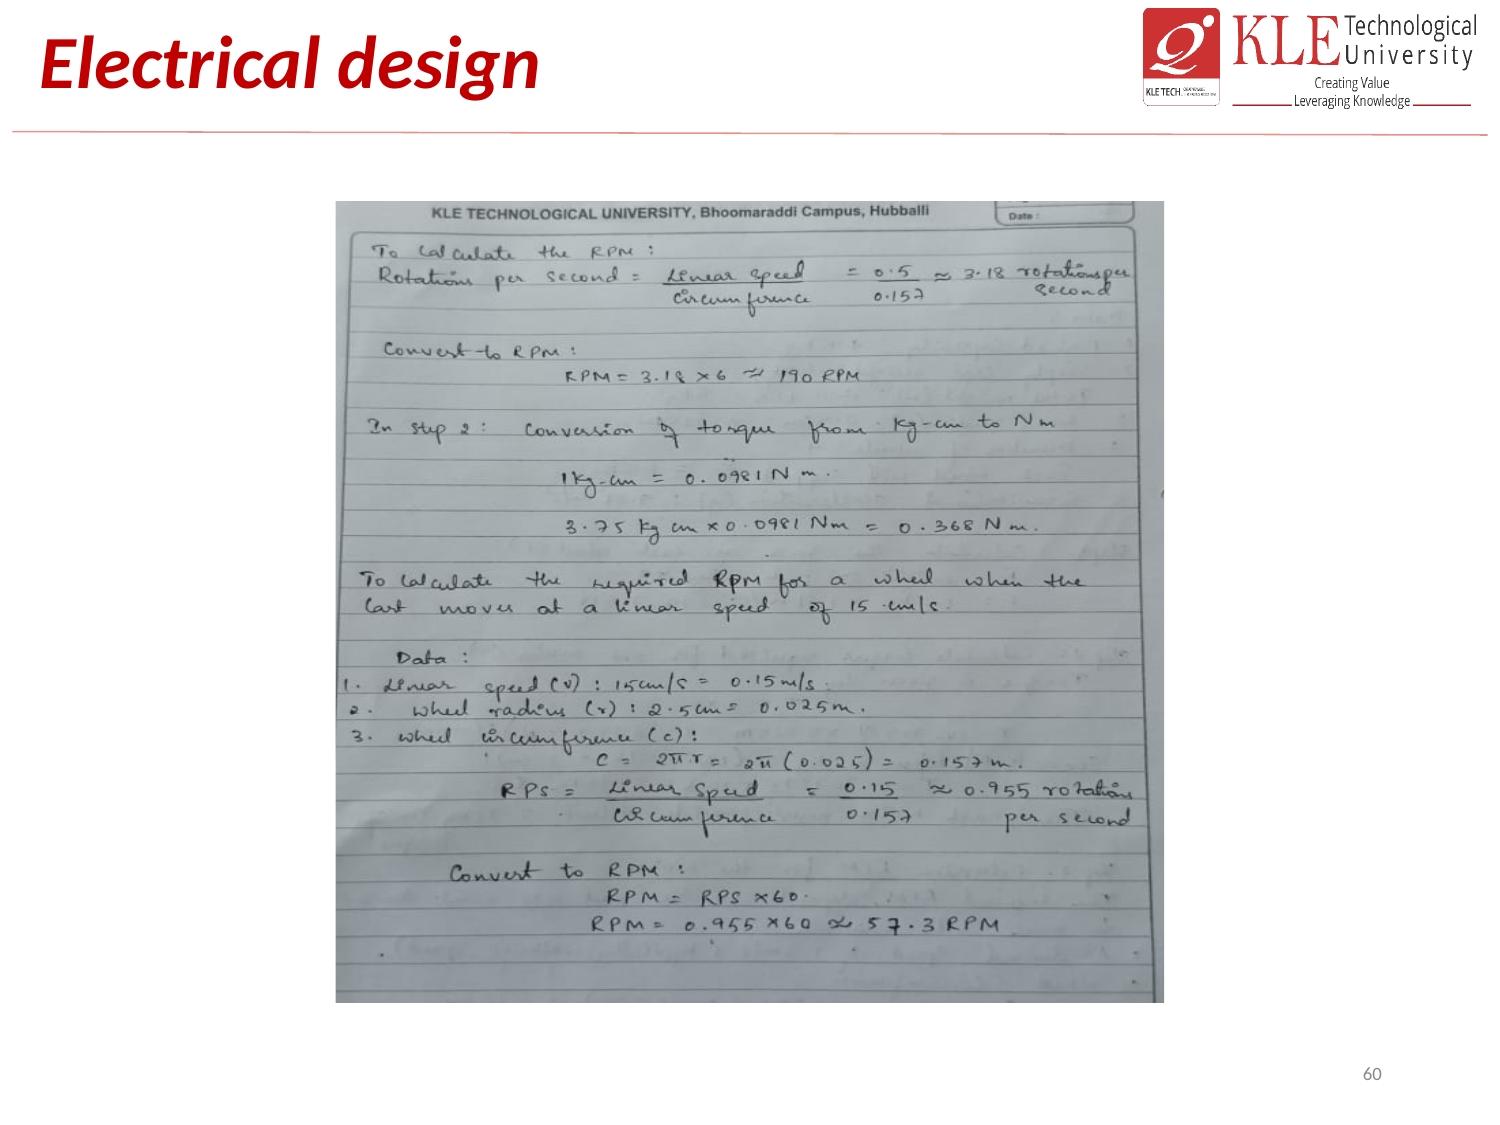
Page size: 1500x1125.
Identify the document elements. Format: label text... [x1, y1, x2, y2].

picture [335, 200, 1165, 1003]
title Electrical design [24, 20, 1319, 108]
picture [1143, 2, 1478, 109]
slide_number 60 [1059, 1042, 1397, 1103]
